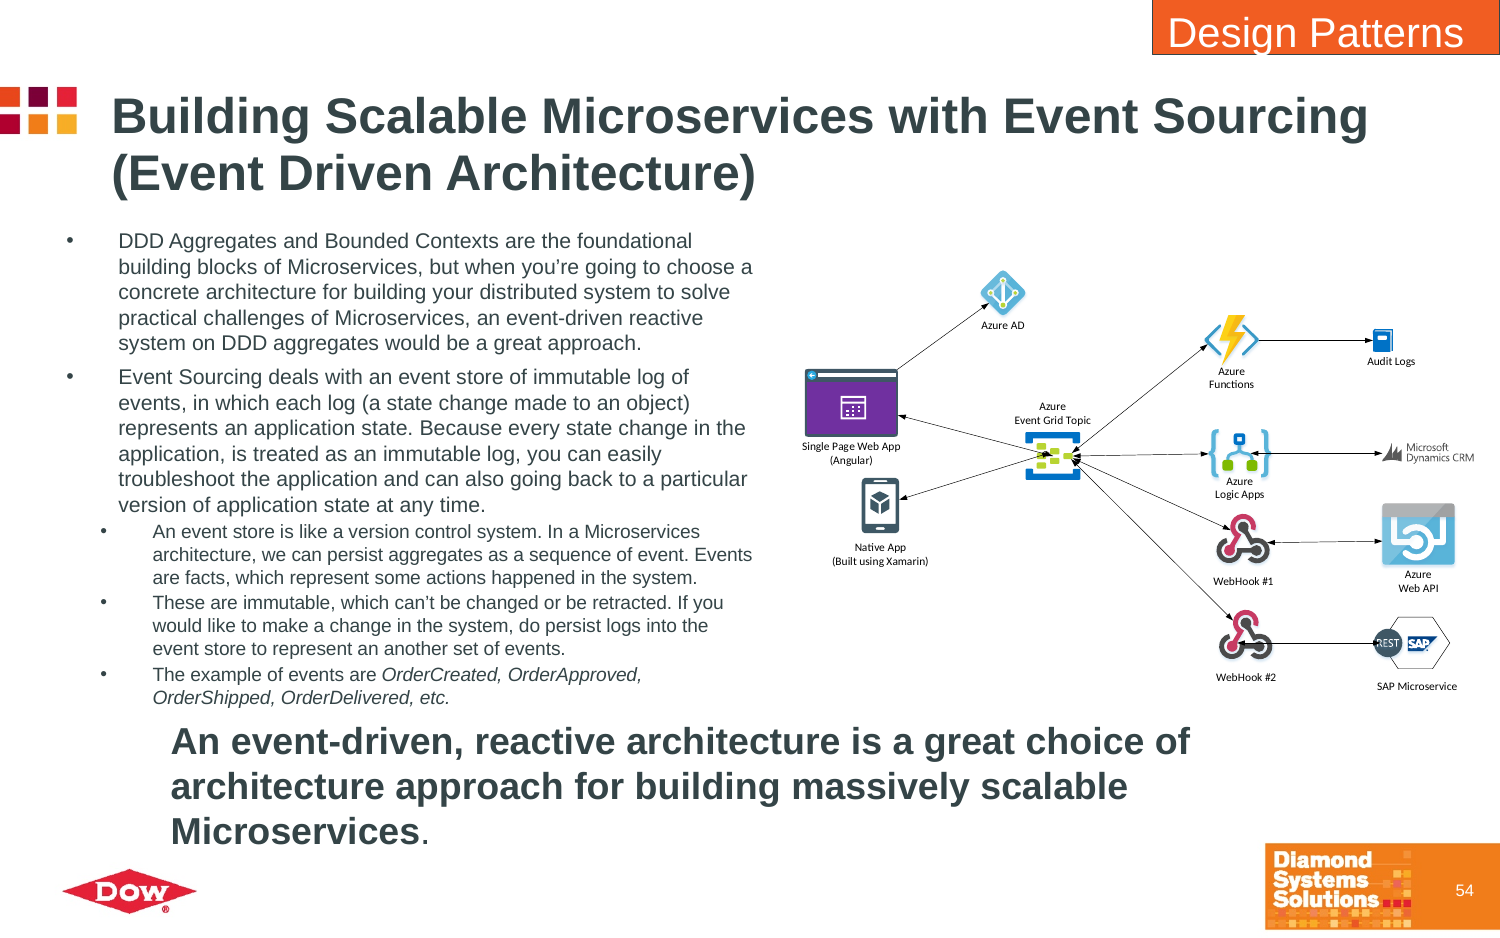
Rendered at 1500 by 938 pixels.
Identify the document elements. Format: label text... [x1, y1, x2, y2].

picture [0, 0, 1500, 938]
title Building Scalable Microservices with Event Sourcing (Event Driven Architecture) [110, 87, 1462, 159]
list DDD Aggregates and Bounded Contexts are the foundational building blocks of Microservices, but when you’re going to choose a concrete architecture for building your distributed system to solve practical challenges of Microservices, an event-driven reactive system on DDD aggregates would be a great approach. Event Sourcing deals with an event store of immutable log of events, in which each log (a state change made to an object) represents an application state. Because every state change in the application, is treated as an immutable log, you can easily troubleshoot the application and can also going back to a particular version of application state at any time. An event store is like a version control system. In a Microservices architecture, we can persist aggregates as a sequence of event. Events are facts, which represent some actions happened in the system. These are immutable, which can’t be changed or be retracted. If you would like to make a change in the system, do persist logs into the event store to represent an another set of events. The example of events are OrderCreated, OrderApproved, OrderShipped, OrderDelivered, etc. [65, 227, 756, 730]
text_box Design Patterns [1152, 0, 1500, 55]
slide_number 54 [1426, 880, 1475, 900]
text_box An event-driven, reactive architecture is a great choice of architecture approach for building massively scalable Microservices. [170, 717, 1380, 882]
